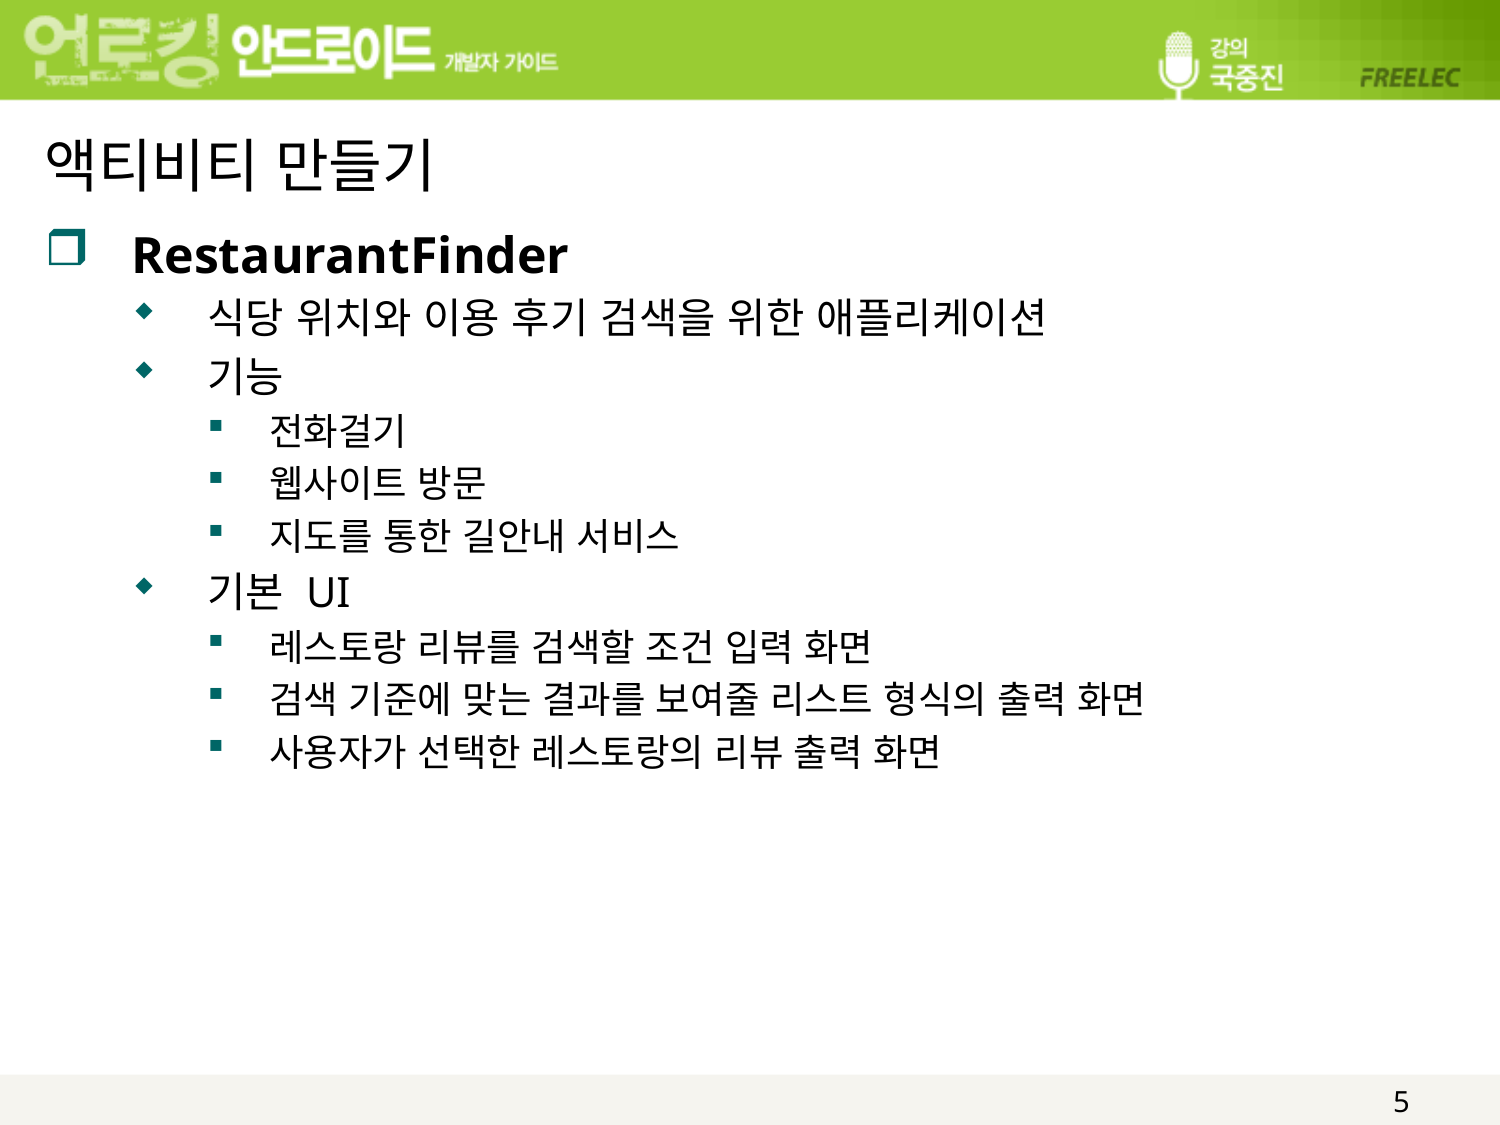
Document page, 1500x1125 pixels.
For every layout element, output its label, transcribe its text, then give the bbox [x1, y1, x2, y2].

slide_number 5 [1074, 1075, 1426, 1121]
list RestaurantFinder 식당 위치와 이용 후기 검색을 위한 애플리케이션 기능 전화걸기 웹사이트 방문 지도를 통한 길안내 서비스 기본 UI 레스토랑 리뷰를 검색할 조건 입력 화면 검색 기준에 맞는 결과를 보여줄 리스트 형식의 출력 화면 사용자가 선택한 레스토랑의 리뷰 출력 화면 [29, 215, 1448, 1067]
picture [0, 0, 1500, 1074]
title 액티비티 만들기 [29, 128, 1460, 200]
